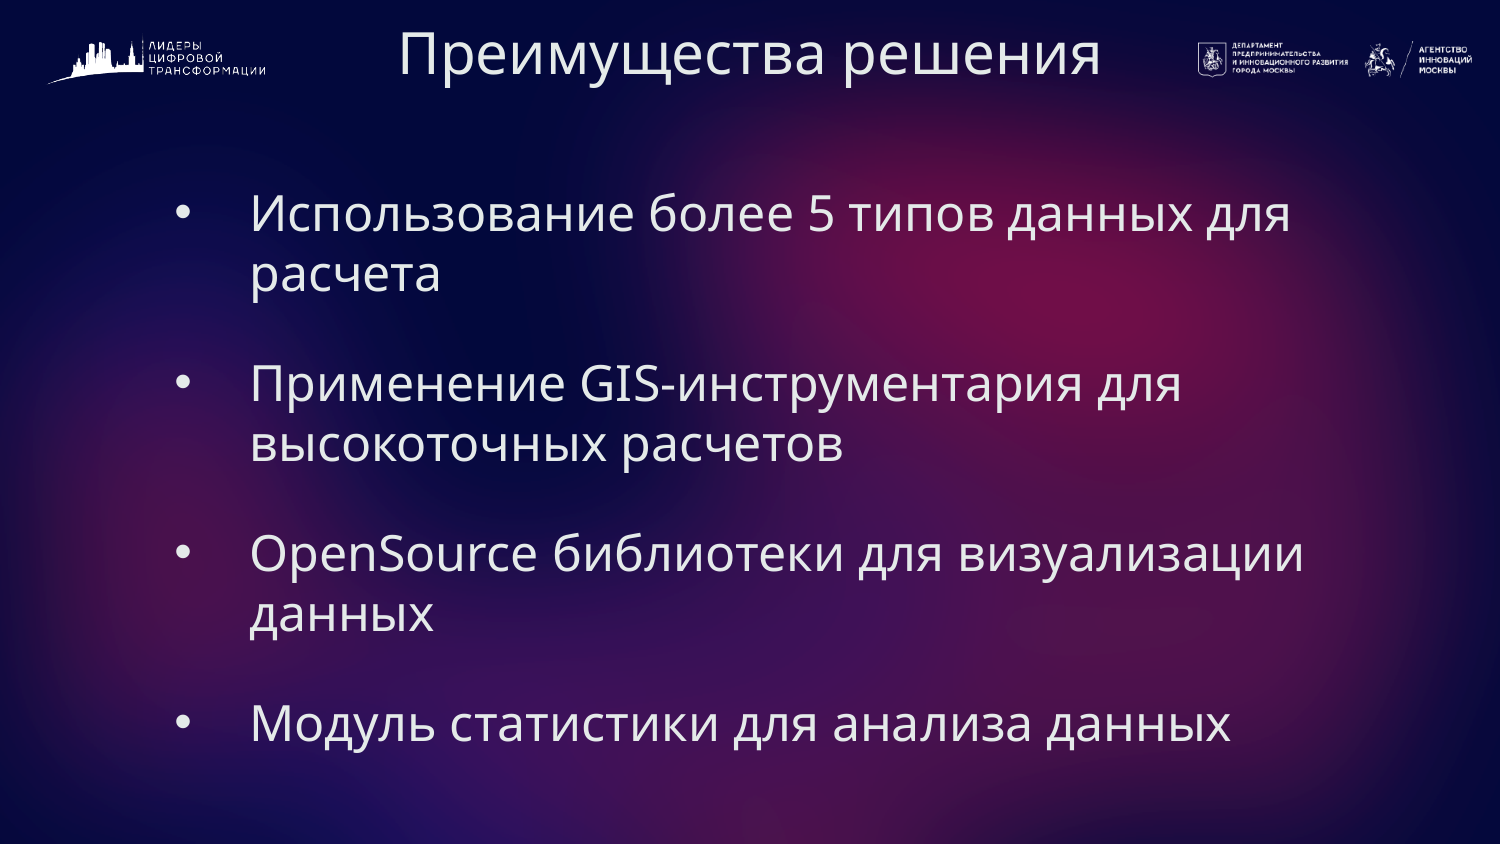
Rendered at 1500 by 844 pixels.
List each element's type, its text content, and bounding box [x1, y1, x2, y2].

list Использование более 5 типов данных для расчета Применение GIS-инструментария для высокоточных расчетов OpenSource библиотеки для визуализации данных Модуль статистики для анализа данных [159, 173, 1388, 777]
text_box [44, 32, 266, 86]
text_box Преимущества решения [360, 8, 1140, 127]
picture [0, 0, 1500, 844]
